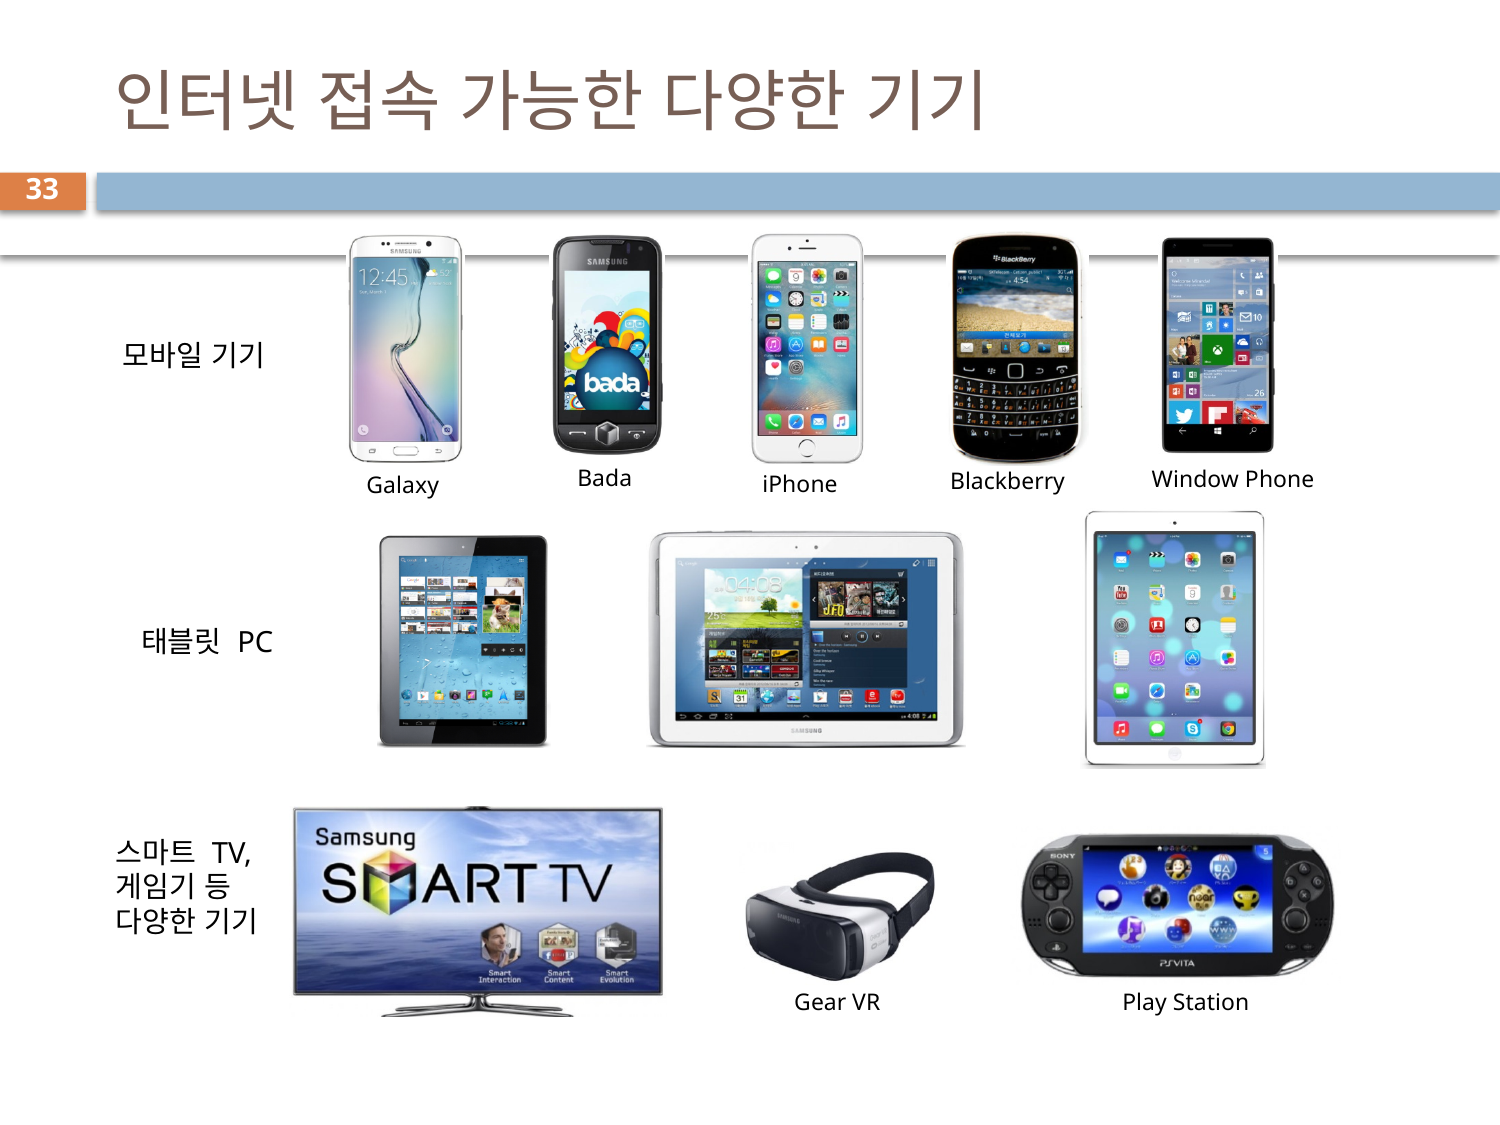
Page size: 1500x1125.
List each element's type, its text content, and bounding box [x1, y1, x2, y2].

text_box 태블릿 PC [126, 615, 289, 666]
picture [748, 231, 864, 464]
picture [1157, 235, 1278, 457]
picture [289, 806, 668, 1017]
picture [739, 842, 936, 986]
text_box Gear VR [779, 995, 896, 1022]
picture [549, 234, 666, 456]
title 인터넷 접속 가능한 다양한 기기 [99, 37, 1438, 161]
slide_number 33 [0, 170, 87, 211]
text_box 모바일 기기 [107, 329, 281, 380]
picture [646, 529, 966, 748]
text_box Play Station [1107, 996, 1271, 1022]
picture [1080, 508, 1266, 770]
picture [1009, 826, 1341, 986]
text_box Blackberry [935, 459, 1080, 502]
picture [946, 231, 1090, 466]
text_box Bada [562, 465, 648, 499]
text_box Window Phone [1136, 456, 1330, 500]
text_box 스마트 TV, 게임기 등 다양한 기기 [100, 826, 275, 947]
picture [346, 232, 465, 465]
picture [377, 533, 552, 748]
text_box iPhone [747, 473, 853, 505]
text_box Galaxy [351, 475, 454, 506]
